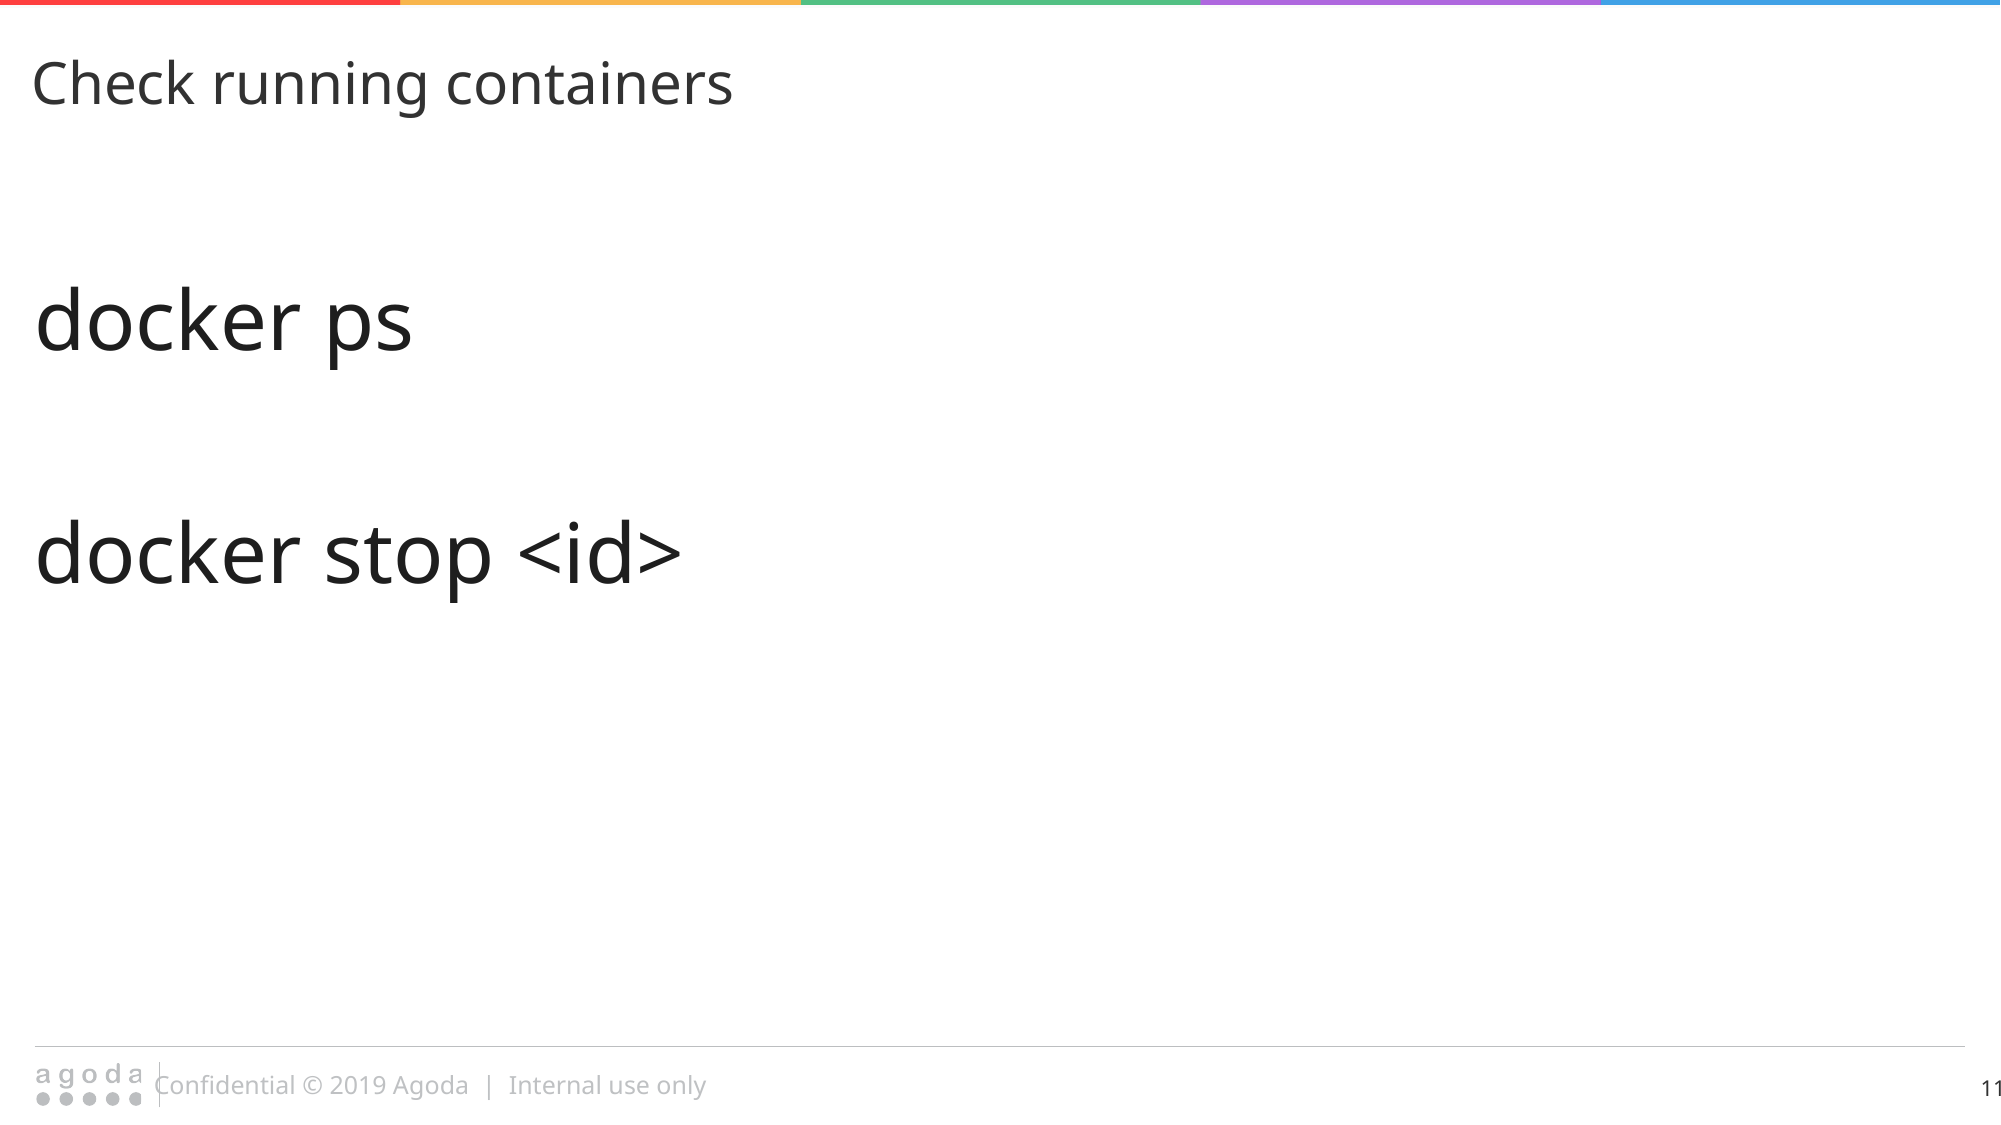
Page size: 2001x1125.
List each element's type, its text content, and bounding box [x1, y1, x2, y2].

picture [36, 1063, 142, 1106]
list Check running containers [31, 45, 1963, 117]
picture [0, 0, 2000, 8]
list docker ps docker stop <id> [34, 149, 1966, 736]
